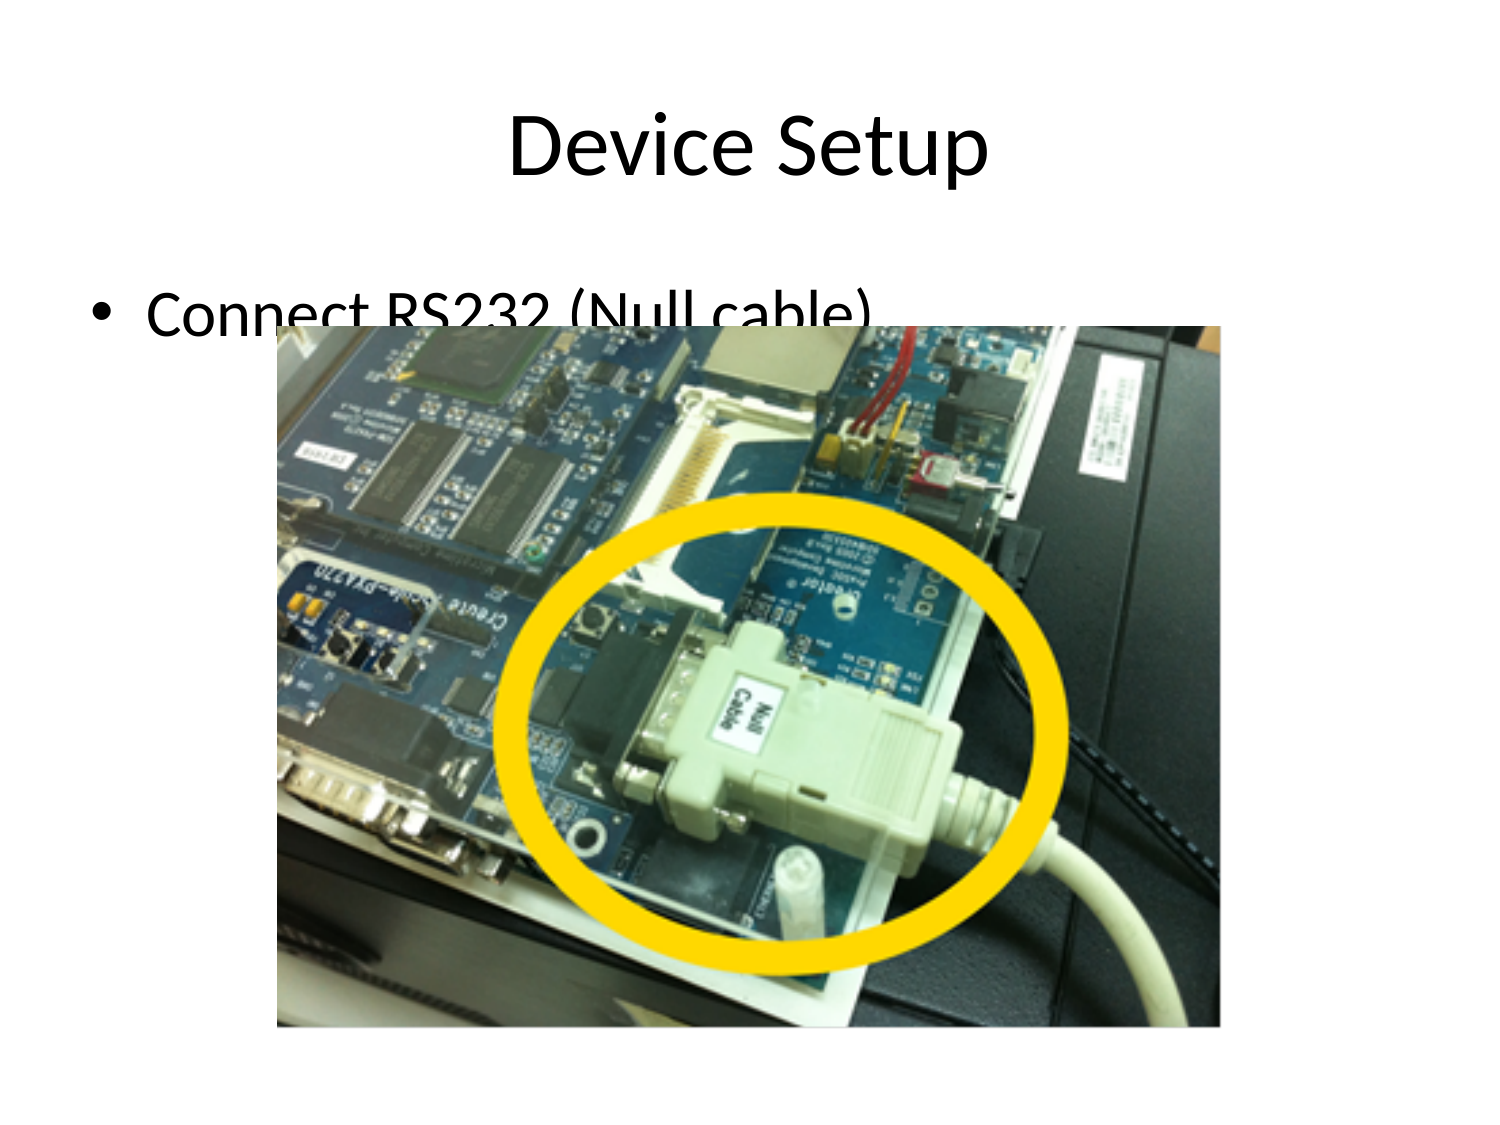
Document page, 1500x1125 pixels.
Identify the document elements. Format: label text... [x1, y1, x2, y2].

list Connect RS232 (Null cable) [75, 262, 1425, 1005]
title Device Setup [75, 45, 1425, 233]
picture [277, 326, 1224, 1032]
